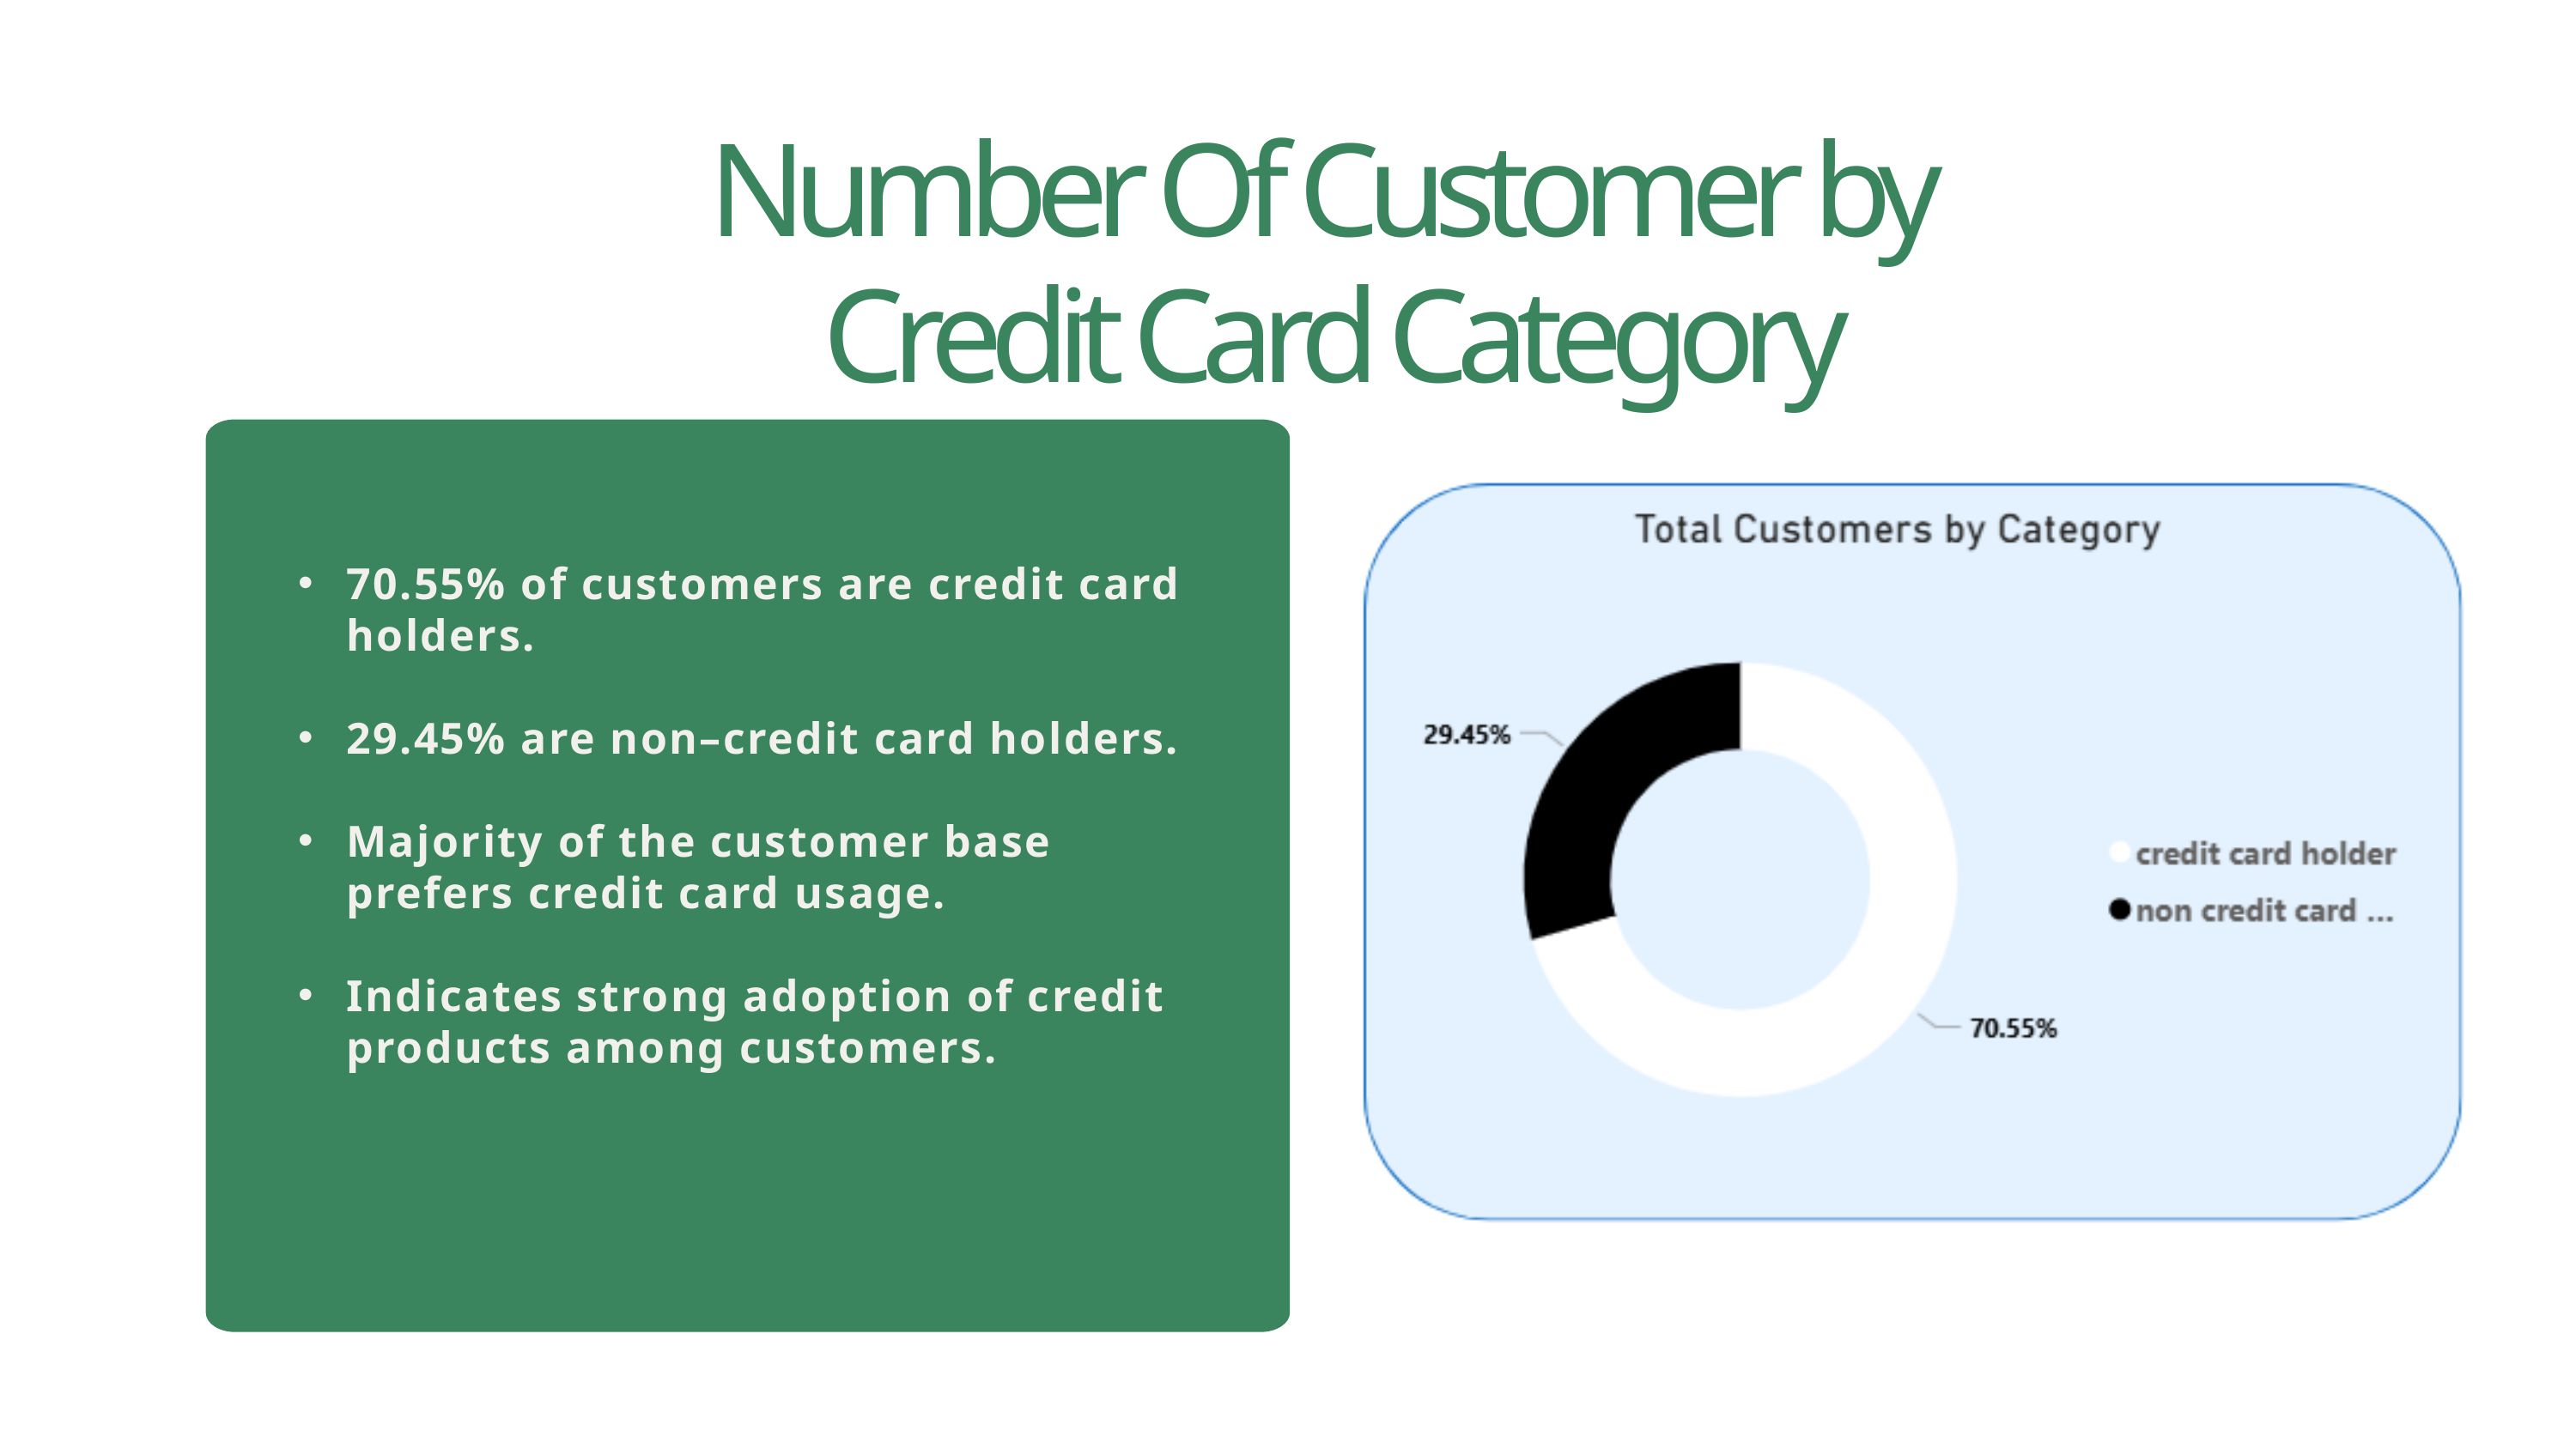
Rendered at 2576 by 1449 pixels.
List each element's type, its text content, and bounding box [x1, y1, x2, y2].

text_box Number Of Customer by Credit Card Category [386, 116, 2287, 409]
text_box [205, 419, 1291, 1332]
picture [1335, 472, 2483, 1240]
